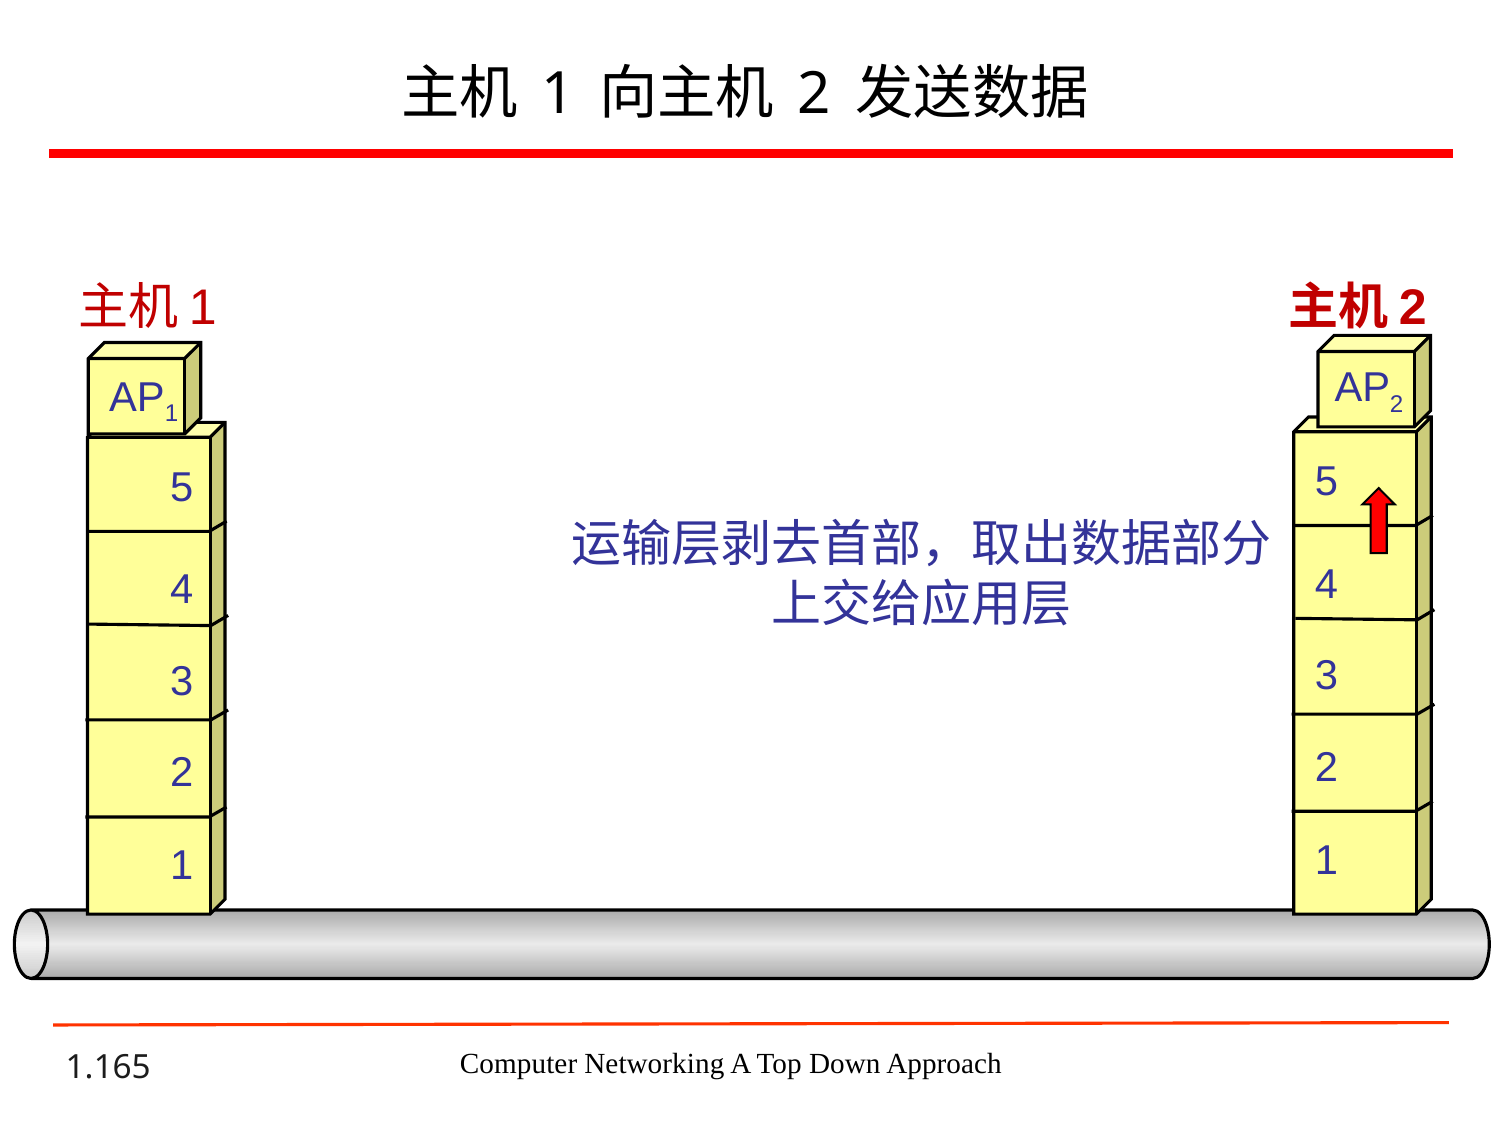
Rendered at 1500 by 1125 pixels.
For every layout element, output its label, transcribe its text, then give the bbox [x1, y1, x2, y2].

text_box 3 [155, 646, 209, 711]
text_box AP1 [94, 362, 194, 434]
text_box 1 [1300, 825, 1354, 890]
text_box [87, 809, 225, 915]
text_box 主机 1 [64, 267, 232, 342]
text_box [1295, 609, 1435, 620]
text_box AP2 [1319, 352, 1419, 425]
title 主机 1 向主机 2 发送数据 [51, 33, 1452, 148]
text_box 5 [1300, 446, 1354, 511]
text_box [89, 615, 229, 626]
text_box [87, 720, 211, 816]
text_box [1293, 715, 1417, 811]
text_box [1293, 526, 1417, 713]
text_box [85, 709, 229, 720]
text_box 4 [155, 554, 209, 619]
text_box 5 [155, 451, 209, 517]
text_box [88, 342, 201, 434]
text_box 3 [1300, 640, 1354, 706]
text_box 2 [155, 737, 209, 803]
text_box [87, 521, 227, 532]
text_box [1293, 519, 1370, 526]
text_box [85, 807, 227, 817]
text_box 2 [1300, 732, 1354, 798]
text_box [1291, 801, 1433, 812]
text_box 4 [1300, 549, 1354, 614]
text_box [1291, 704, 1435, 715]
text_box [1362, 488, 1395, 554]
text_box 主机 2 [1273, 267, 1442, 342]
text_box 运输层剥去首部，取出数据部分 上交给应用层 [556, 503, 1286, 639]
text_box [87, 531, 211, 719]
text_box [14, 909, 1490, 979]
text_box [1293, 803, 1432, 915]
text_box [87, 422, 225, 531]
text_box [1293, 416, 1432, 525]
text_box [1387, 515, 1433, 526]
text_box 1 [155, 830, 209, 896]
